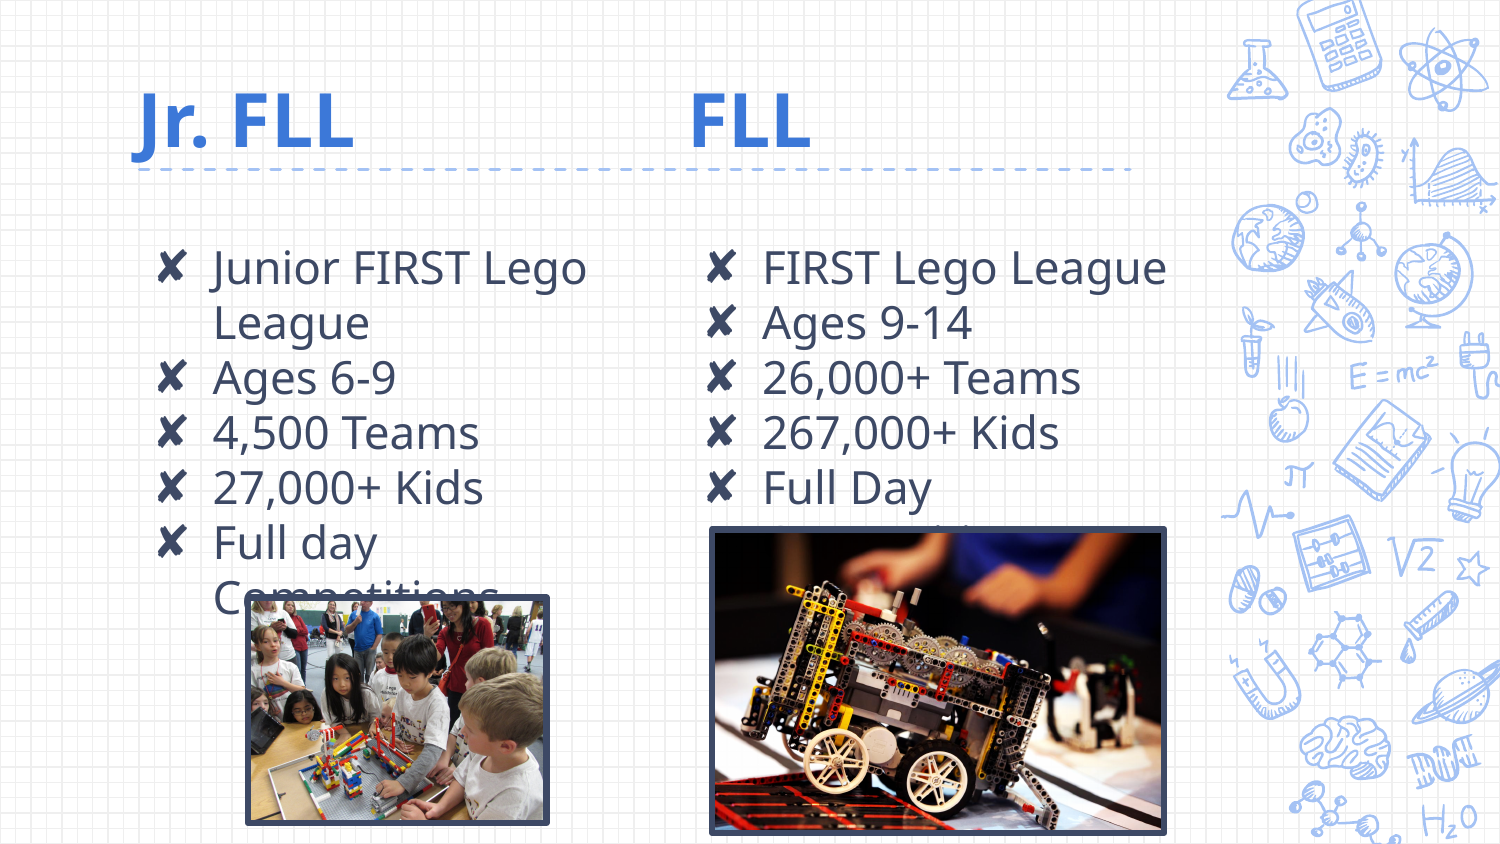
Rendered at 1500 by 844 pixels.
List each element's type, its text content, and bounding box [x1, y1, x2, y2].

picture [714, 532, 1162, 830]
list Junior FIRST Lego League Ages 6-9 4,500 Teams 27,000+ Kids Full day Competitions [122, 223, 641, 816]
title Jr. FLL [122, 36, 428, 178]
text_box FLL [672, 57, 1032, 198]
list FIRST Lego League Ages 9-14 26,000+ Teams 267,000+ Kids Full Day Competitions [672, 223, 1191, 816]
picture [250, 600, 544, 821]
